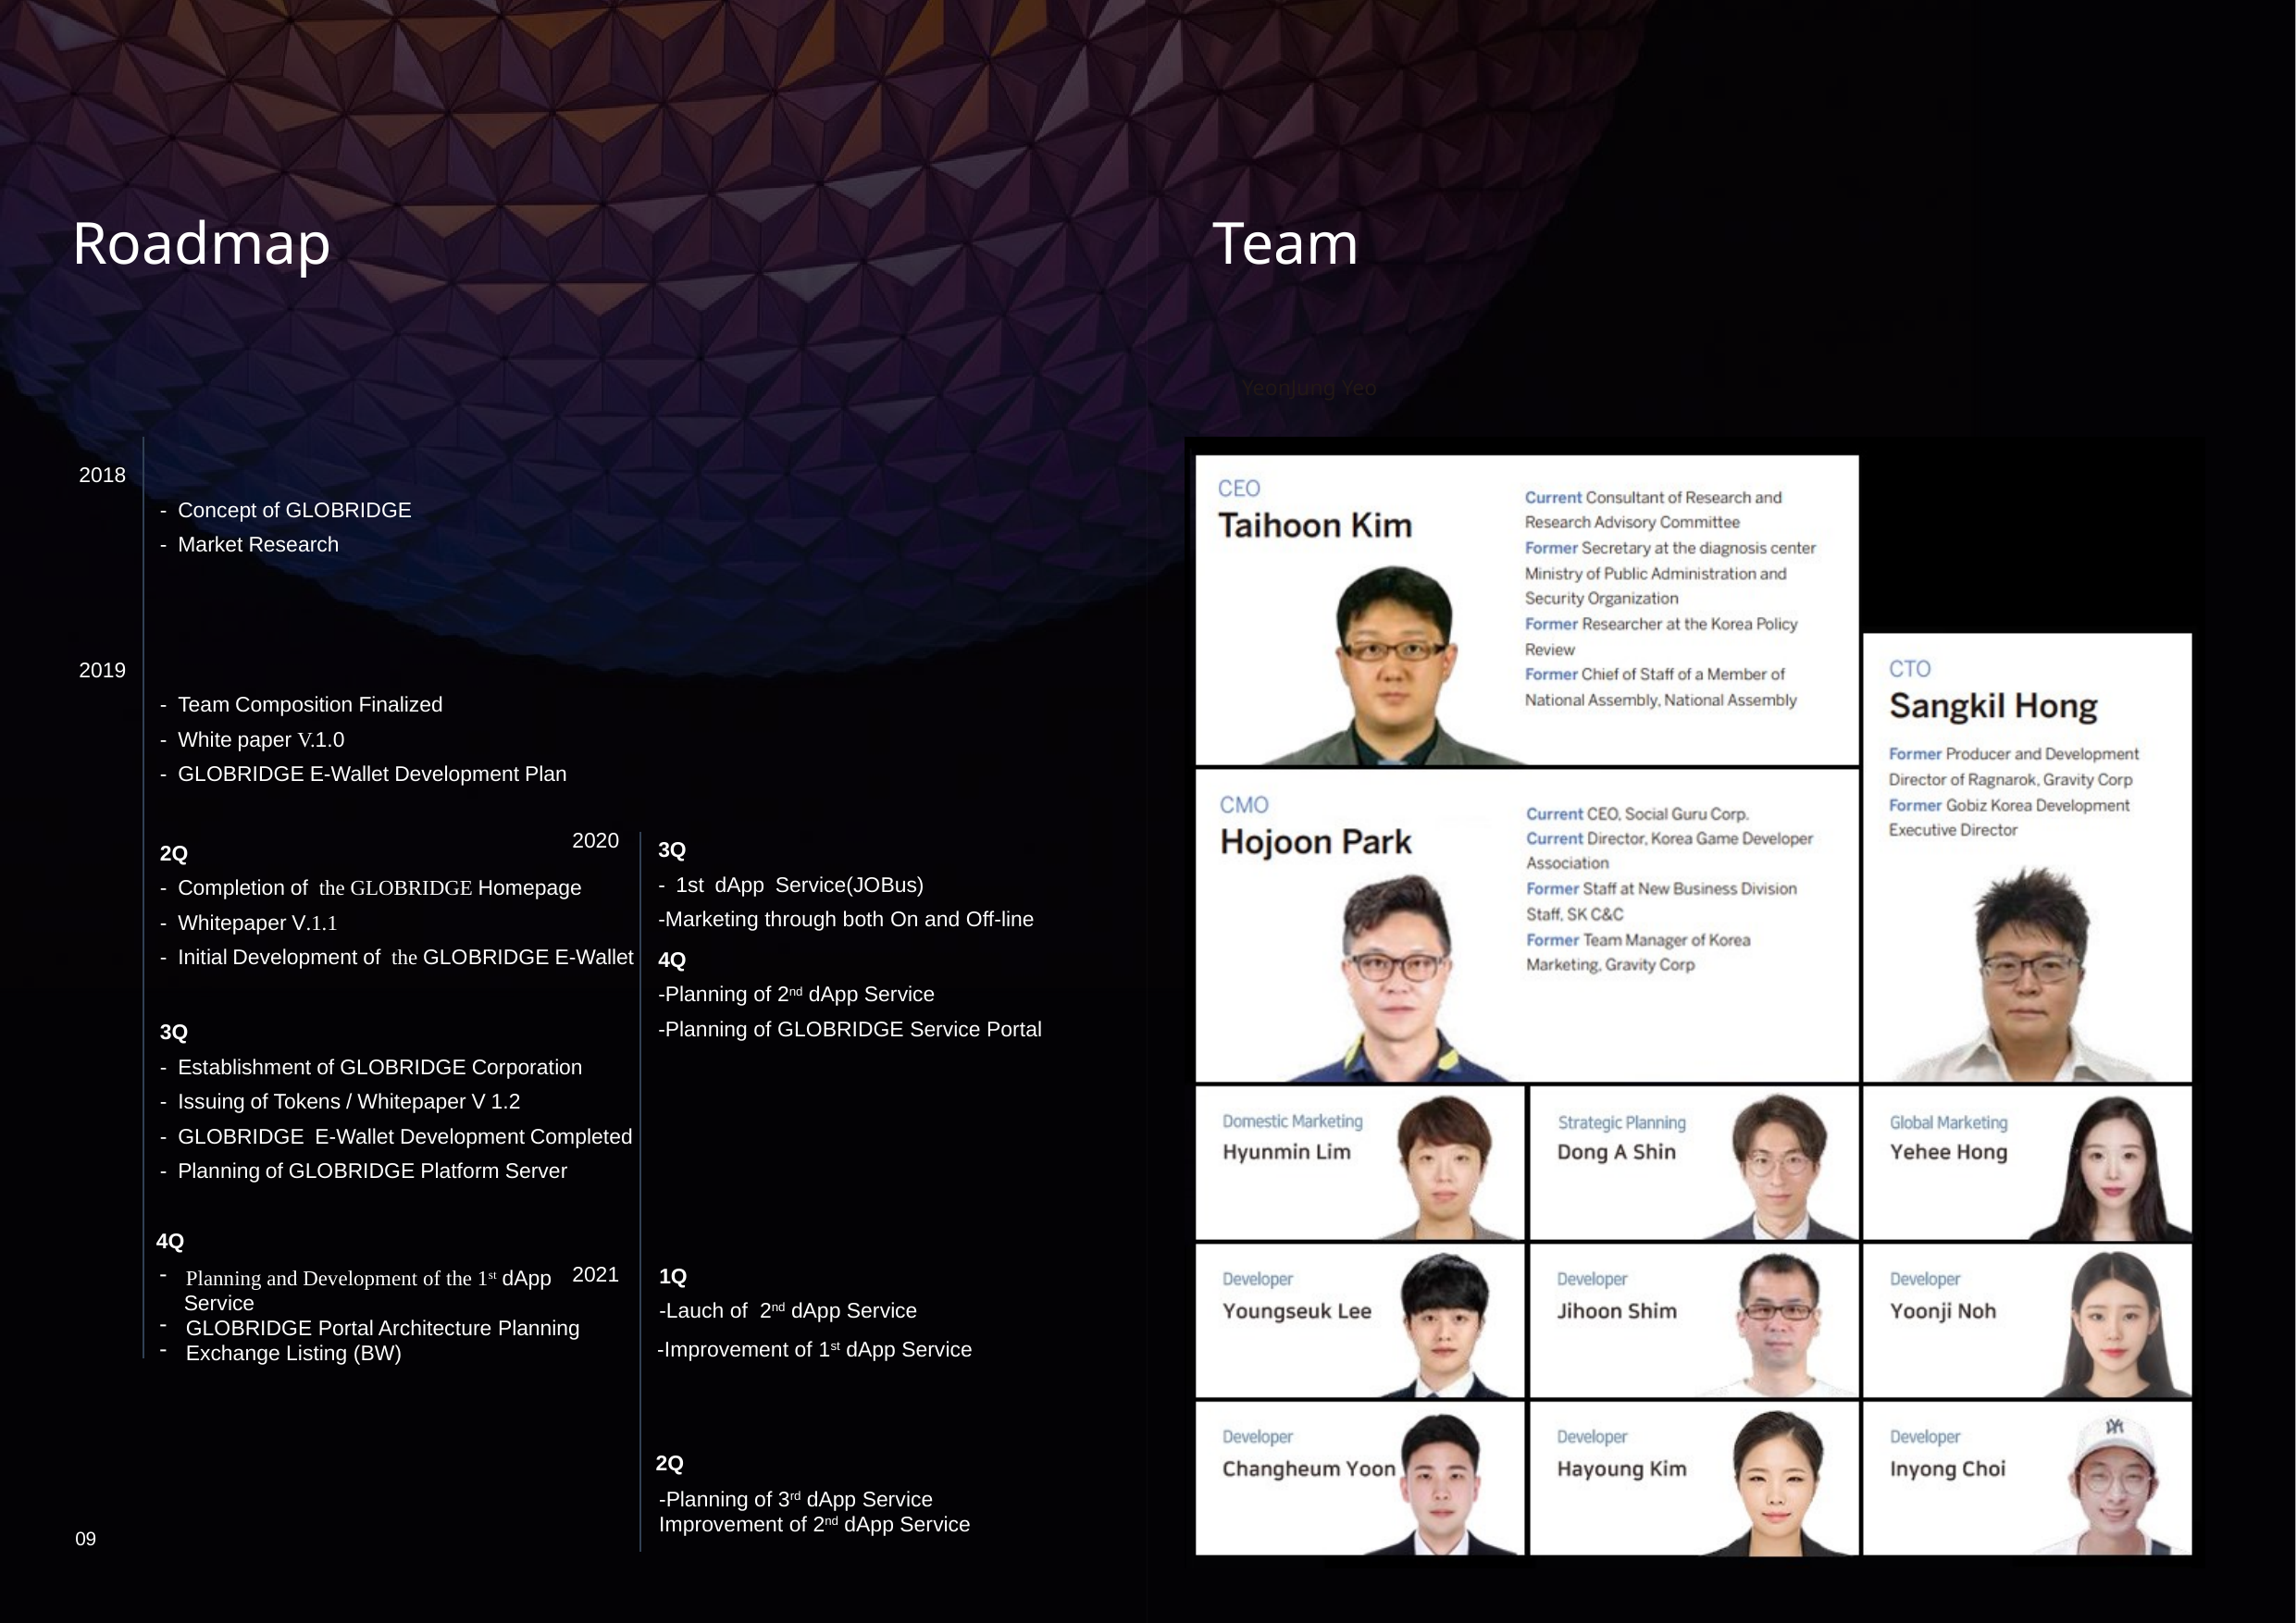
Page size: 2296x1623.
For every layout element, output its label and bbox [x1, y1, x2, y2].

text_box [0, 0, 2296, 1623]
picture [1185, 437, 2205, 1568]
